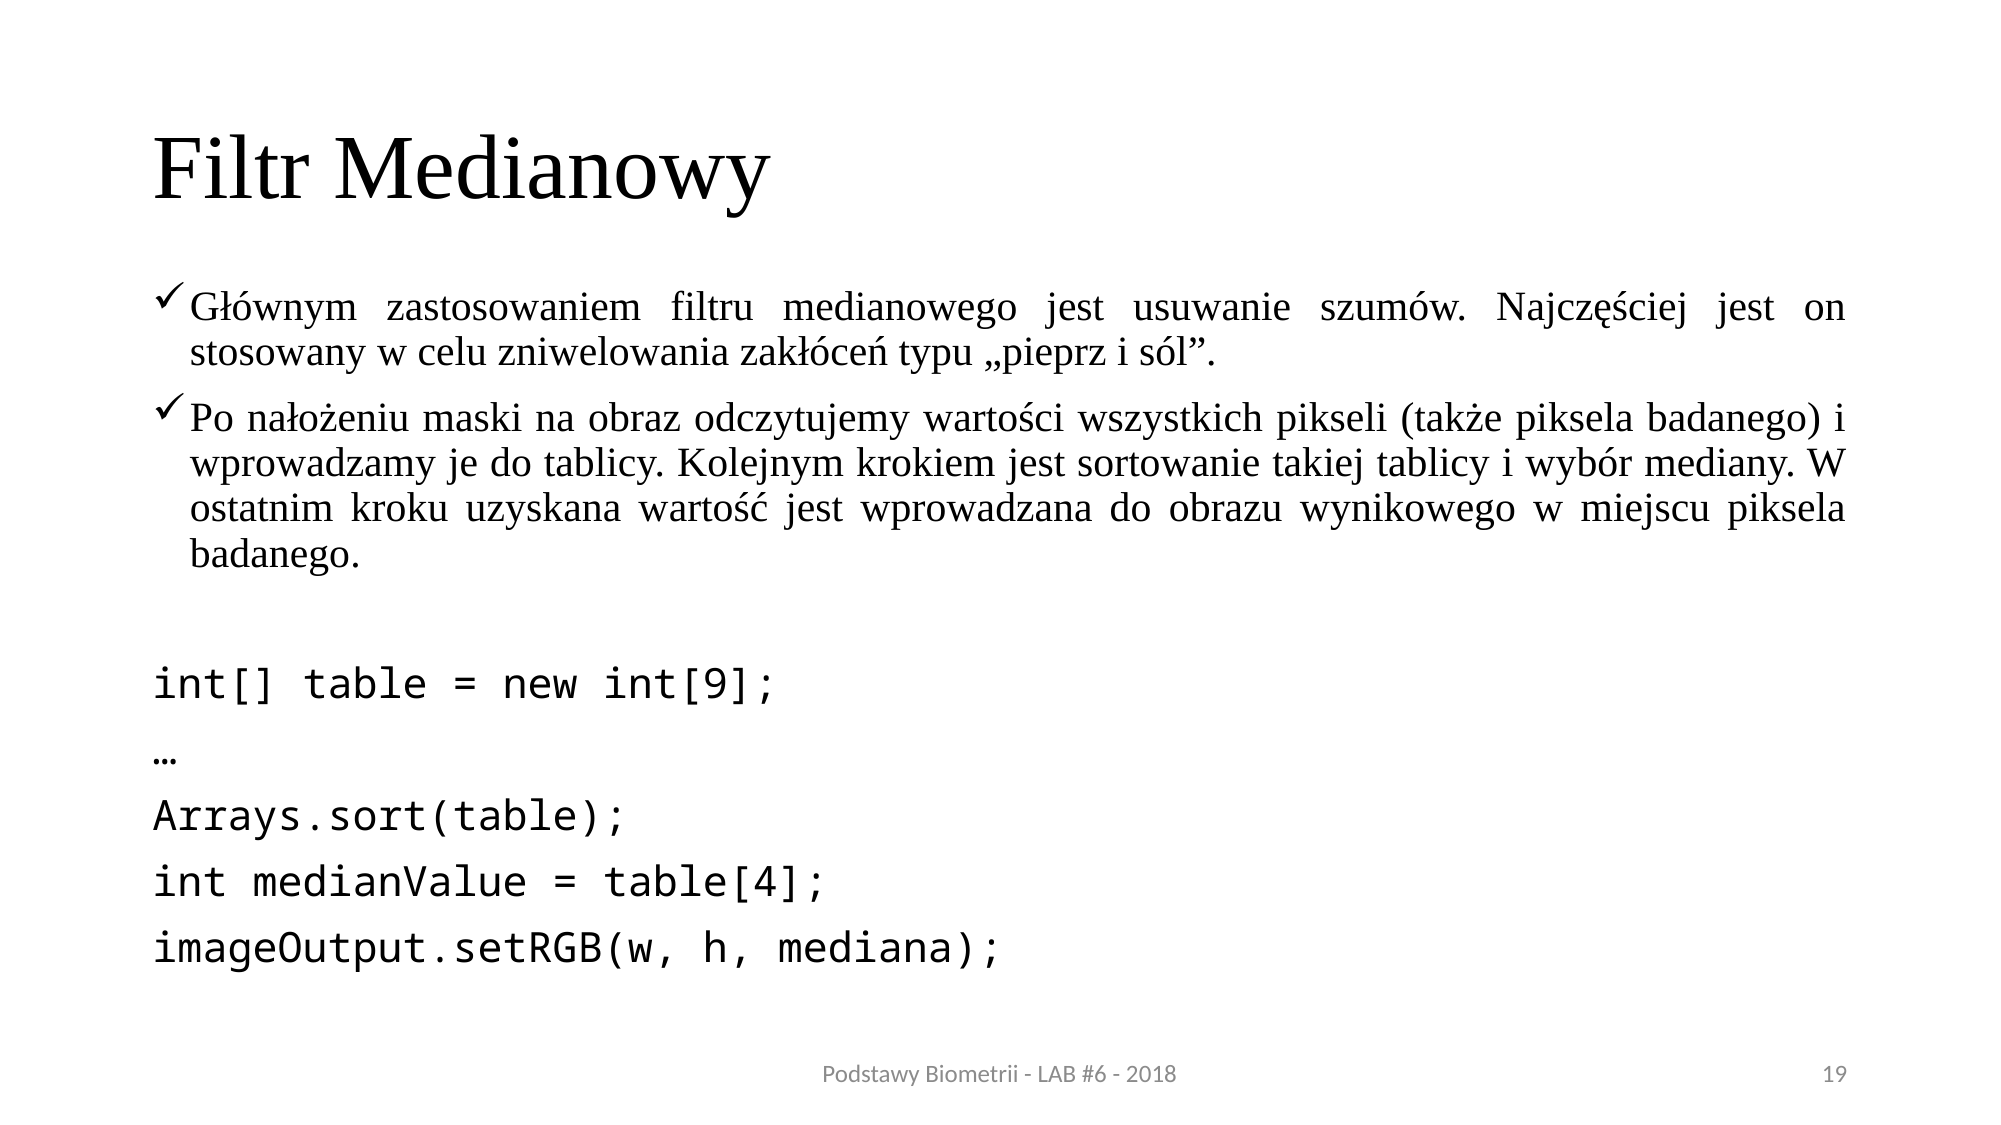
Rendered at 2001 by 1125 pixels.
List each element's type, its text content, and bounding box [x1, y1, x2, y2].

list Głównym zastosowaniem filtru medianowego jest usuwanie szumów. Najczęściej jest on stosowany w celu zniwelowania zakłóceń typu „pieprz i sól”. Po nałożeniu maski na obraz odczytujemy wartości wszystkich pikseli (także piksela badanego) i wprowadzamy je do tablicy. Kolejnym krokiem jest sortowanie takiej tablicy i wybór mediany. W ostatnim kroku uzyskana wartość jest wprowadzana do obrazu wynikowego w miejscu piksela badanego. int[] table = new int[9]; … Arrays.sort(table); int medianValue = table[4]; imageOutput.setRGB(w, h, mediana); [137, 277, 1863, 1000]
slide_number 19 [1412, 1042, 1863, 1103]
footer Podstawy Biometrii - LAB #6 - 2018 [662, 1042, 1338, 1103]
title Filtr Medianowy [137, 59, 1863, 277]
